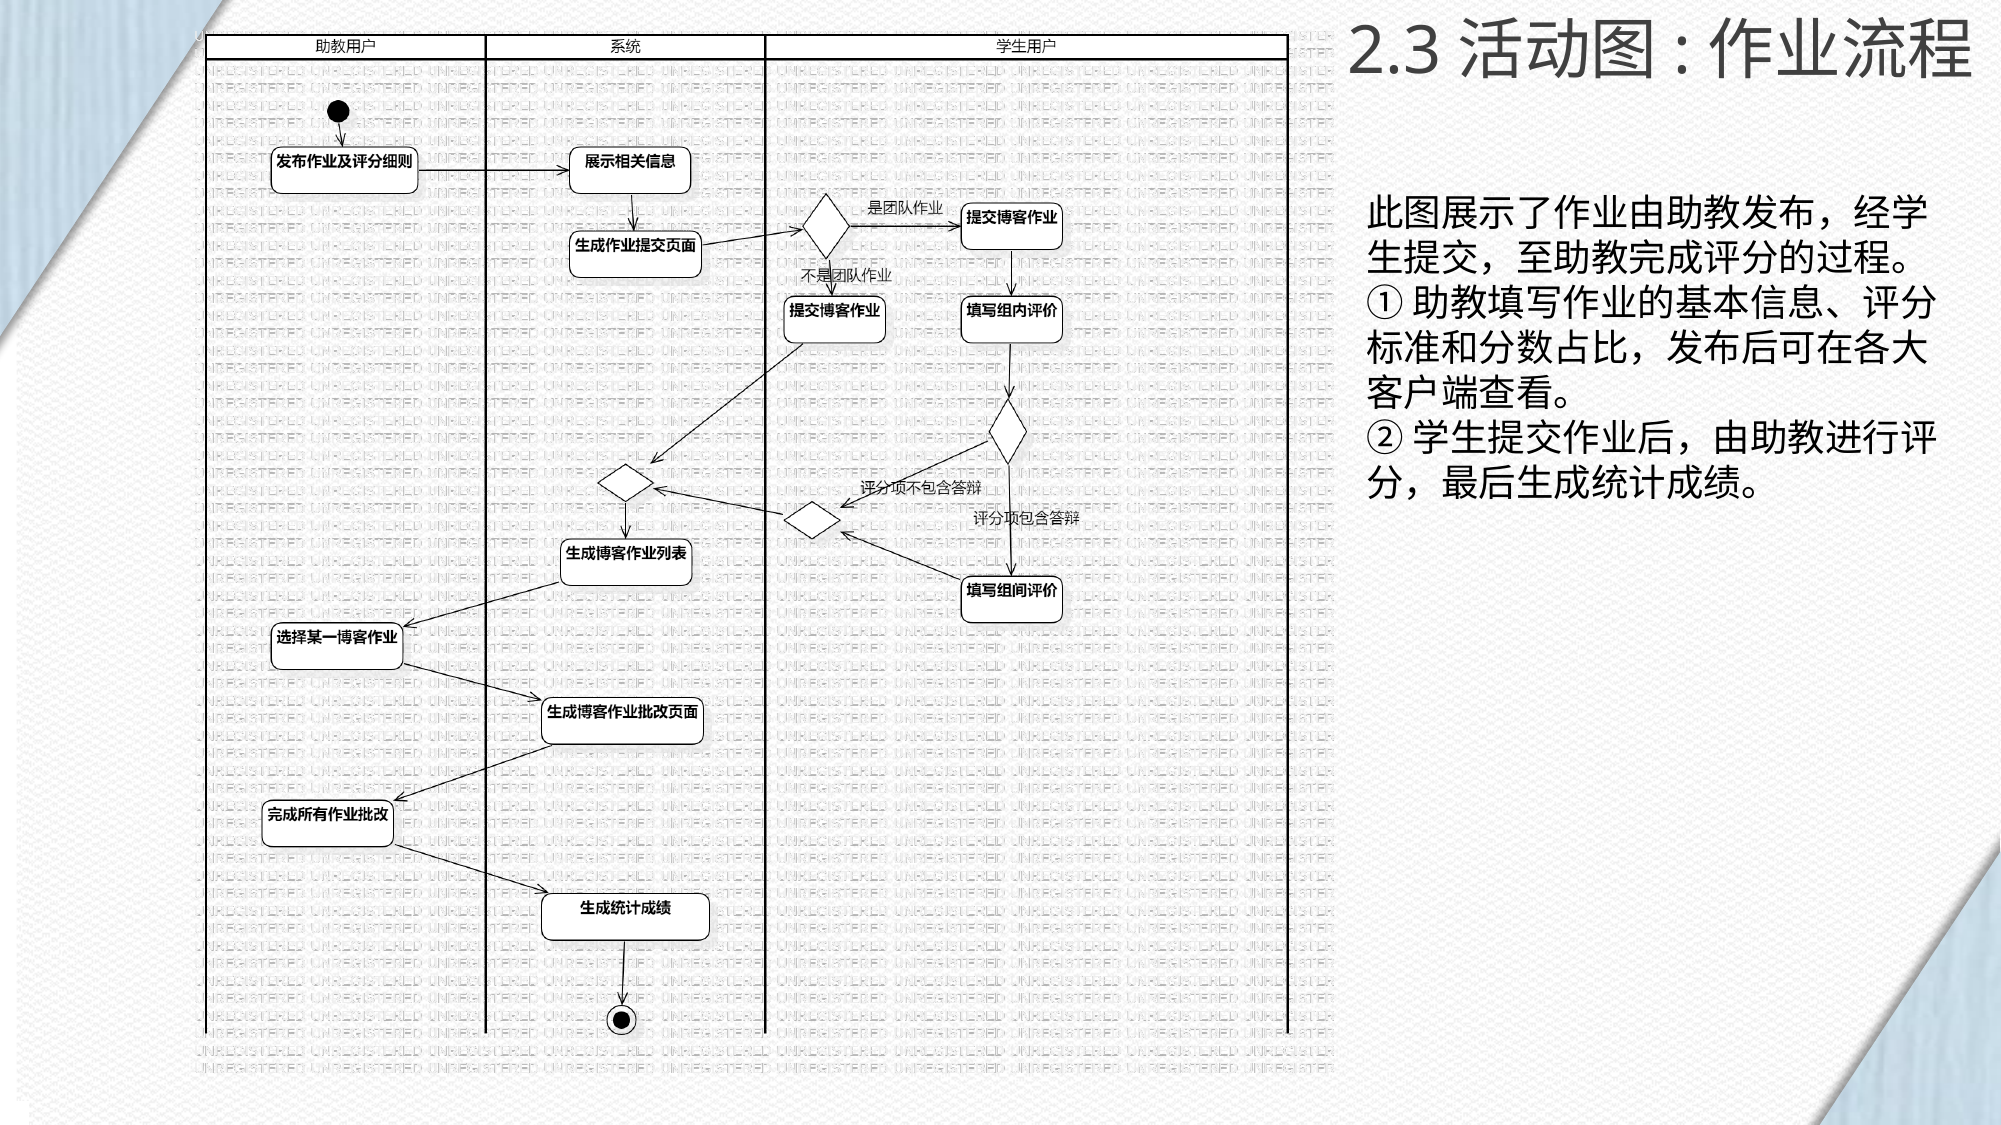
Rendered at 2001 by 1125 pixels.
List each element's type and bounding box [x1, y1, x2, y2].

picture [194, 23, 1334, 1081]
text_box [0, 0, 2000, 1125]
